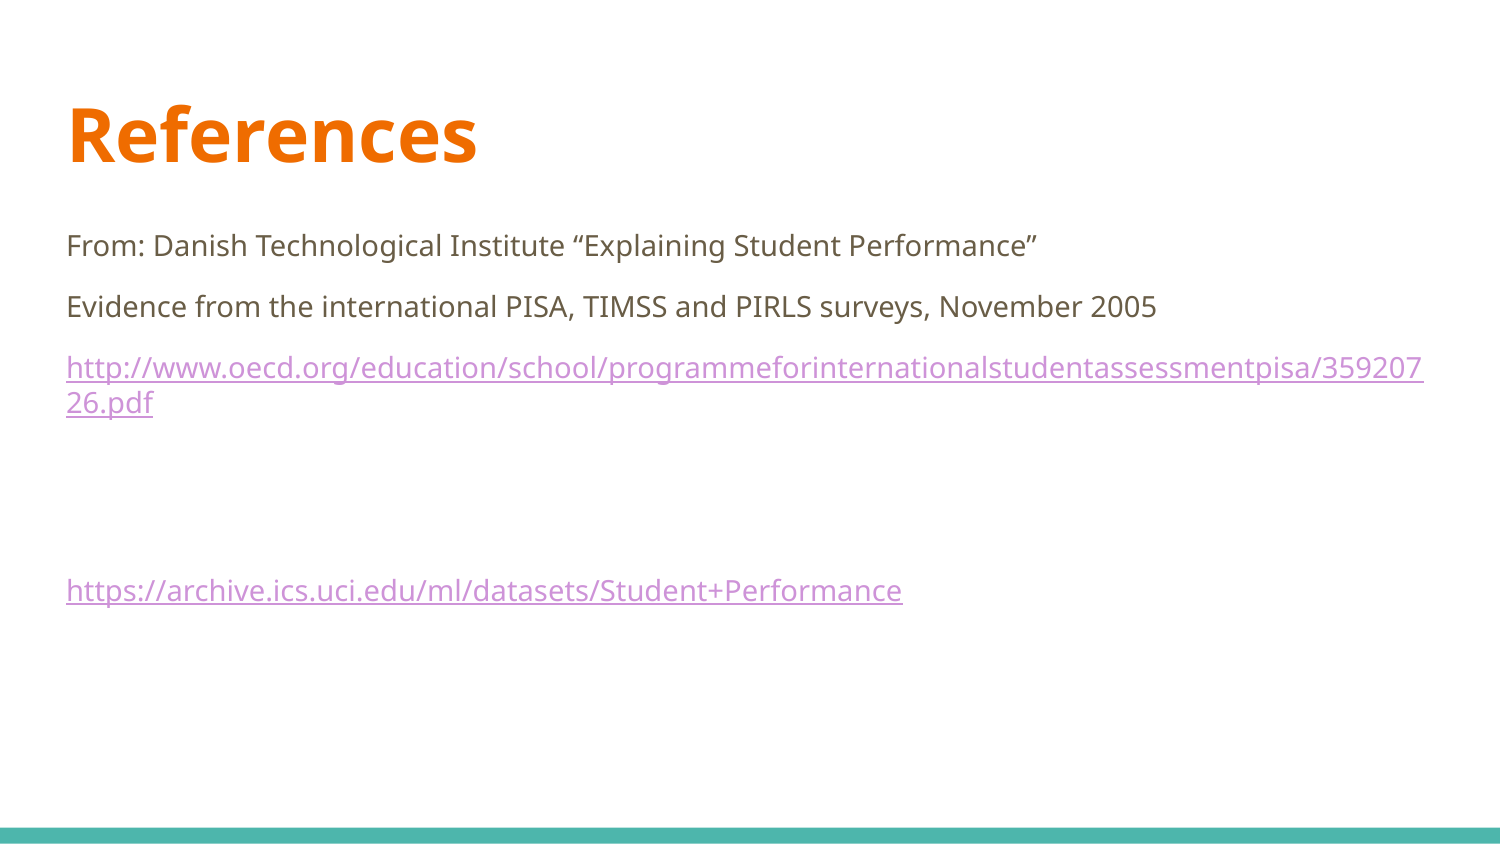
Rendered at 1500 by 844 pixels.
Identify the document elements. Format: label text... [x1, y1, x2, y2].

title References [51, 72, 1449, 189]
list From: Danish Technological Institute “Explaining Student Performance” Evidence from the international PISA, TIMSS and PIRLS surveys, November 2005 http://www.oecd.org/education/school/programmeforinternationalstudentassessmentpisa/35920726.pdf https://archive.ics.uci.edu/ml/datasets/Student+Performance [51, 207, 1449, 750]
